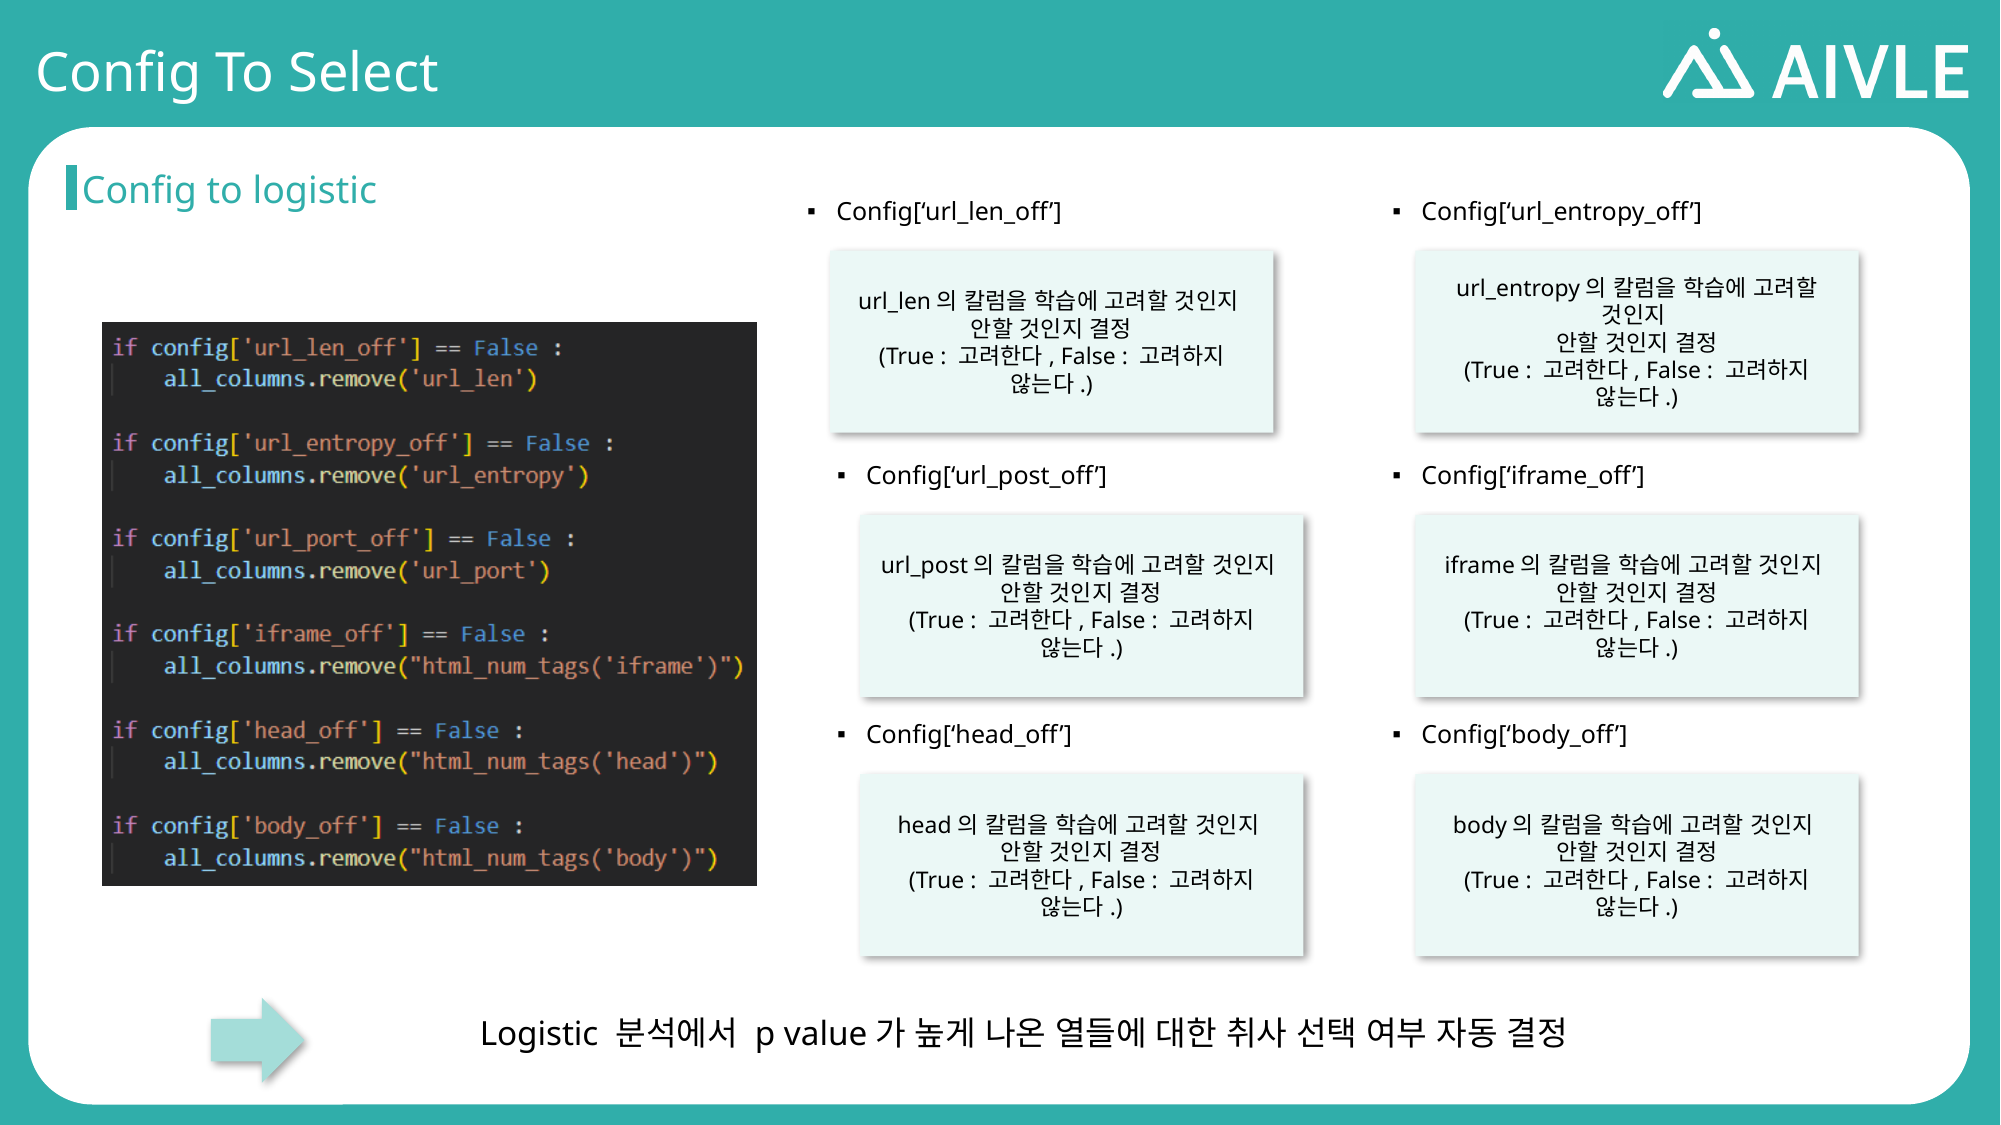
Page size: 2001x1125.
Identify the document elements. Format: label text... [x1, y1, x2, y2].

text_box Config[‘url_entropy_off’] [1335, 188, 1848, 234]
text_box body의 칼럼을 학습에 고려할 것인지 안할 것인지 결정 (True : 고려한다, False : 고려하지 않는다.) [1414, 773, 1860, 957]
text_box url_post의 칼럼을 학습에 고려할 것인지 안할 것인지 결정 (True : 고려한다, False : 고려하지 않는다.) [859, 514, 1304, 698]
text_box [67, 159, 385, 220]
text_box Config[‘body_off’] [1335, 711, 1848, 757]
text_box [260, 995, 271, 1005]
picture [102, 322, 757, 886]
text_box Config To Select [20, 30, 454, 110]
text_box url_len의 칼럼을 학습에 고려할 것인지 안할 것인지 결정 (True : 고려한다, False : 고려하지 않는다.) [829, 250, 1274, 434]
picture [1663, 20, 1970, 103]
text_box Config[‘head_off’] [780, 711, 1292, 757]
text_box [209, 1017, 287, 1086]
text_box Logistic 분석에서 p value가 높게 나온 열들에 대한 취사 선택 여부 자동 결정 [256, 1005, 1751, 1060]
text_box head의 칼럼을 학습에 고려할 것인지 안할 것인지 결정 (True : 고려한다, False : 고려하지 않는다.) [859, 773, 1304, 957]
text_box [27, 126, 1971, 1106]
text_box url_entropy의 칼럼을 학습에 고려할 것인지 안할 것인지 결정 (True : 고려한다, False : 고려하지 않는다.) [1414, 250, 1860, 434]
text_box iframe의 칼럼을 학습에 고려할 것인지 안할 것인지 결정 (True : 고려한다, False : 고려하지 않는다.) [1414, 514, 1860, 698]
text_box Config[‘url_post_off’] [780, 452, 1292, 498]
text_box Config[‘iframe_off’] [1335, 452, 1848, 498]
text_box Config[‘url_len_off’] [750, 188, 1262, 234]
